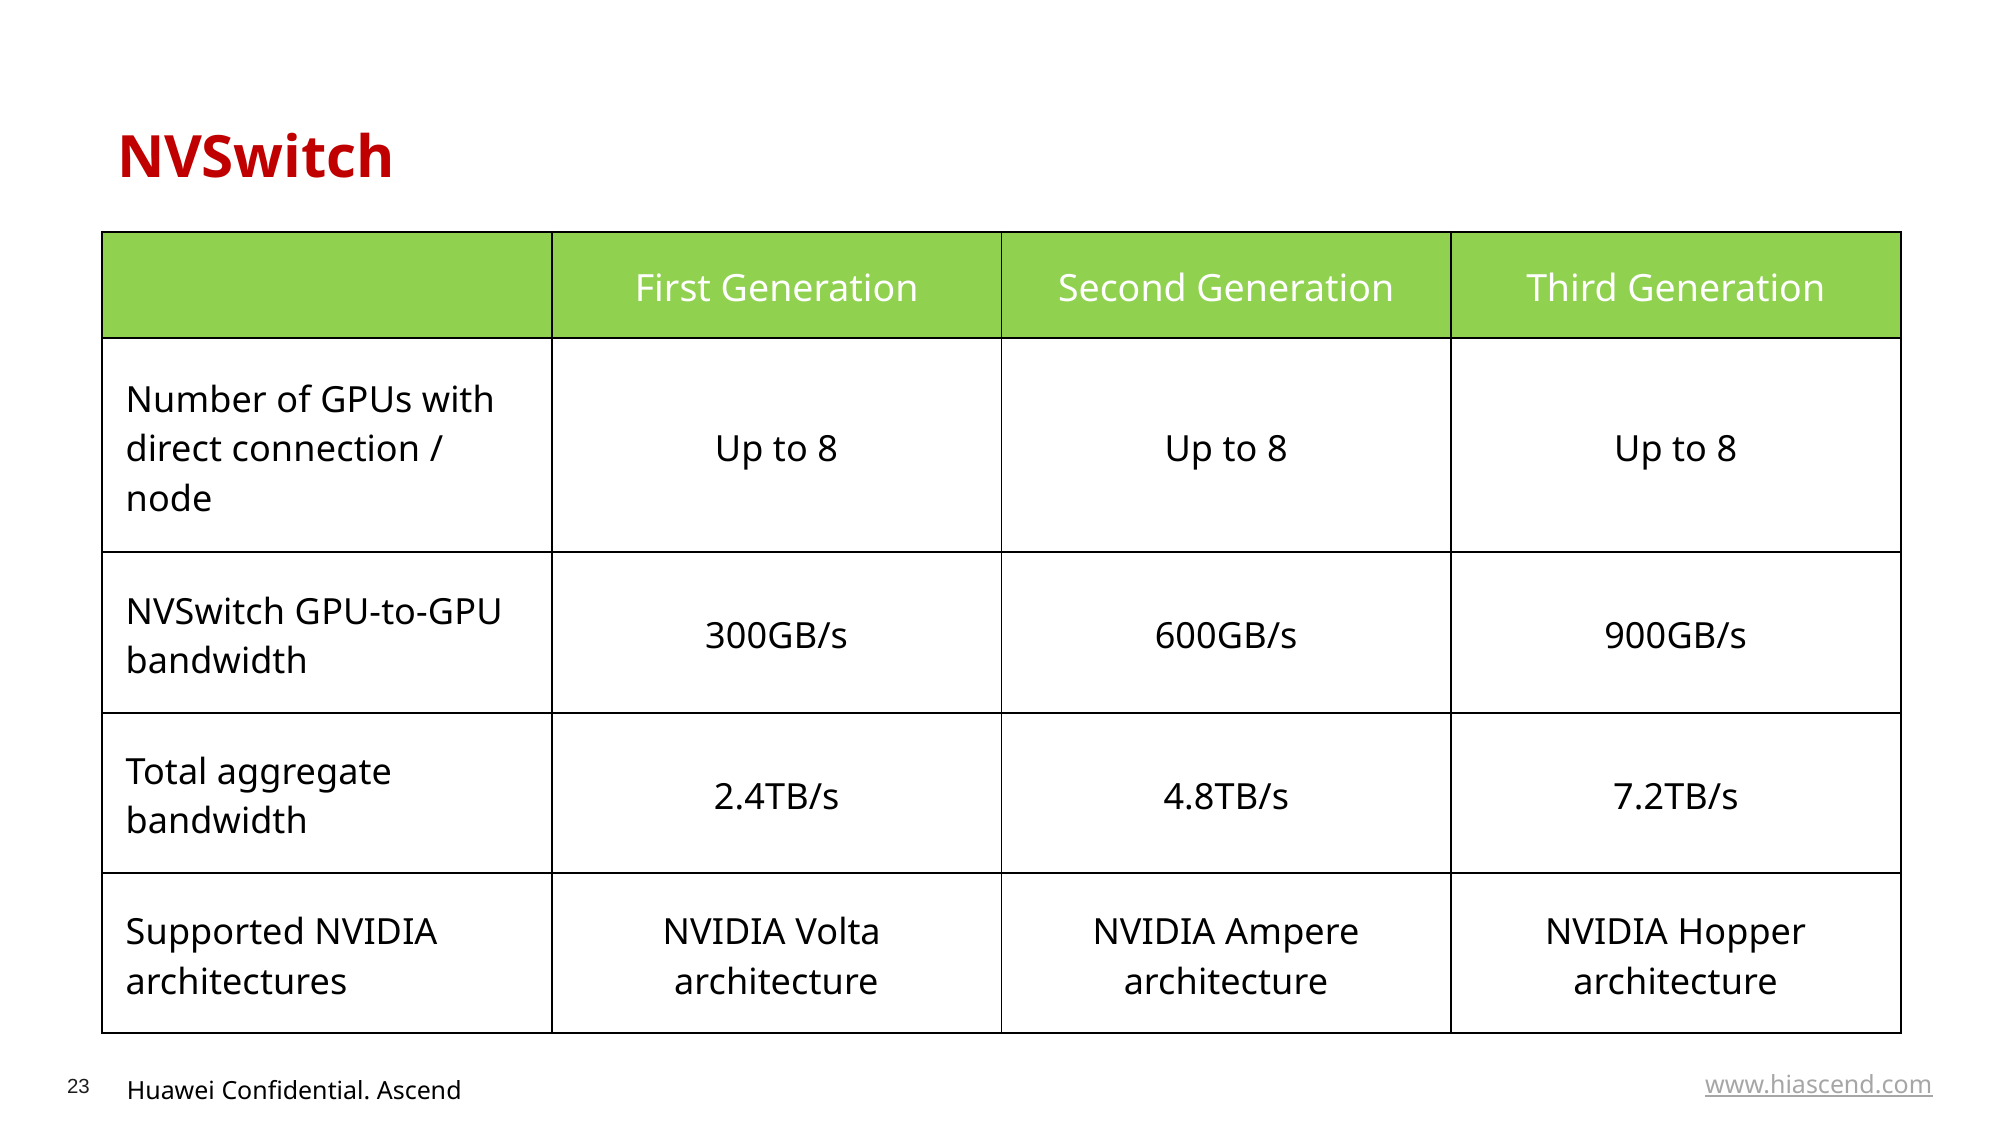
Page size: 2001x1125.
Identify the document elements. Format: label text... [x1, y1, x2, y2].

table_header First Generation [553, 233, 1001, 337]
table_header Third Generation [1452, 233, 1900, 337]
title NVSwitch [102, 111, 1901, 209]
table_cell Total aggregate bandwidth [103, 714, 551, 872]
table_cell 7.2TB/s [1452, 714, 1900, 872]
table_cell Up to 8 [553, 339, 1001, 551]
table_cell Supported NVIDIA architectures [103, 874, 551, 1032]
table_cell NVSwitch GPU-to-GPU bandwidth [103, 553, 551, 712]
table_cell NVIDIA Ampere architecture [1002, 874, 1450, 1032]
table_cell Up to 8 [1452, 339, 1900, 551]
table_cell 300GB/s [553, 553, 1001, 712]
table_cell Number of GPUs with direct connection / node [103, 339, 551, 551]
table_header [103, 233, 551, 337]
table_header Second Generation [1002, 233, 1450, 337]
table_cell 4.8TB/s [1002, 714, 1450, 872]
table_cell 2.4TB/s [553, 714, 1001, 872]
table_cell Up to 8 [1002, 339, 1450, 551]
table_cell 900GB/s [1452, 553, 1900, 712]
table_cell NVIDIA Hopper architecture [1452, 874, 1900, 1032]
table_cell 600GB/s [1002, 553, 1450, 712]
table_cell NVIDIA Volta architecture [553, 874, 1001, 1032]
